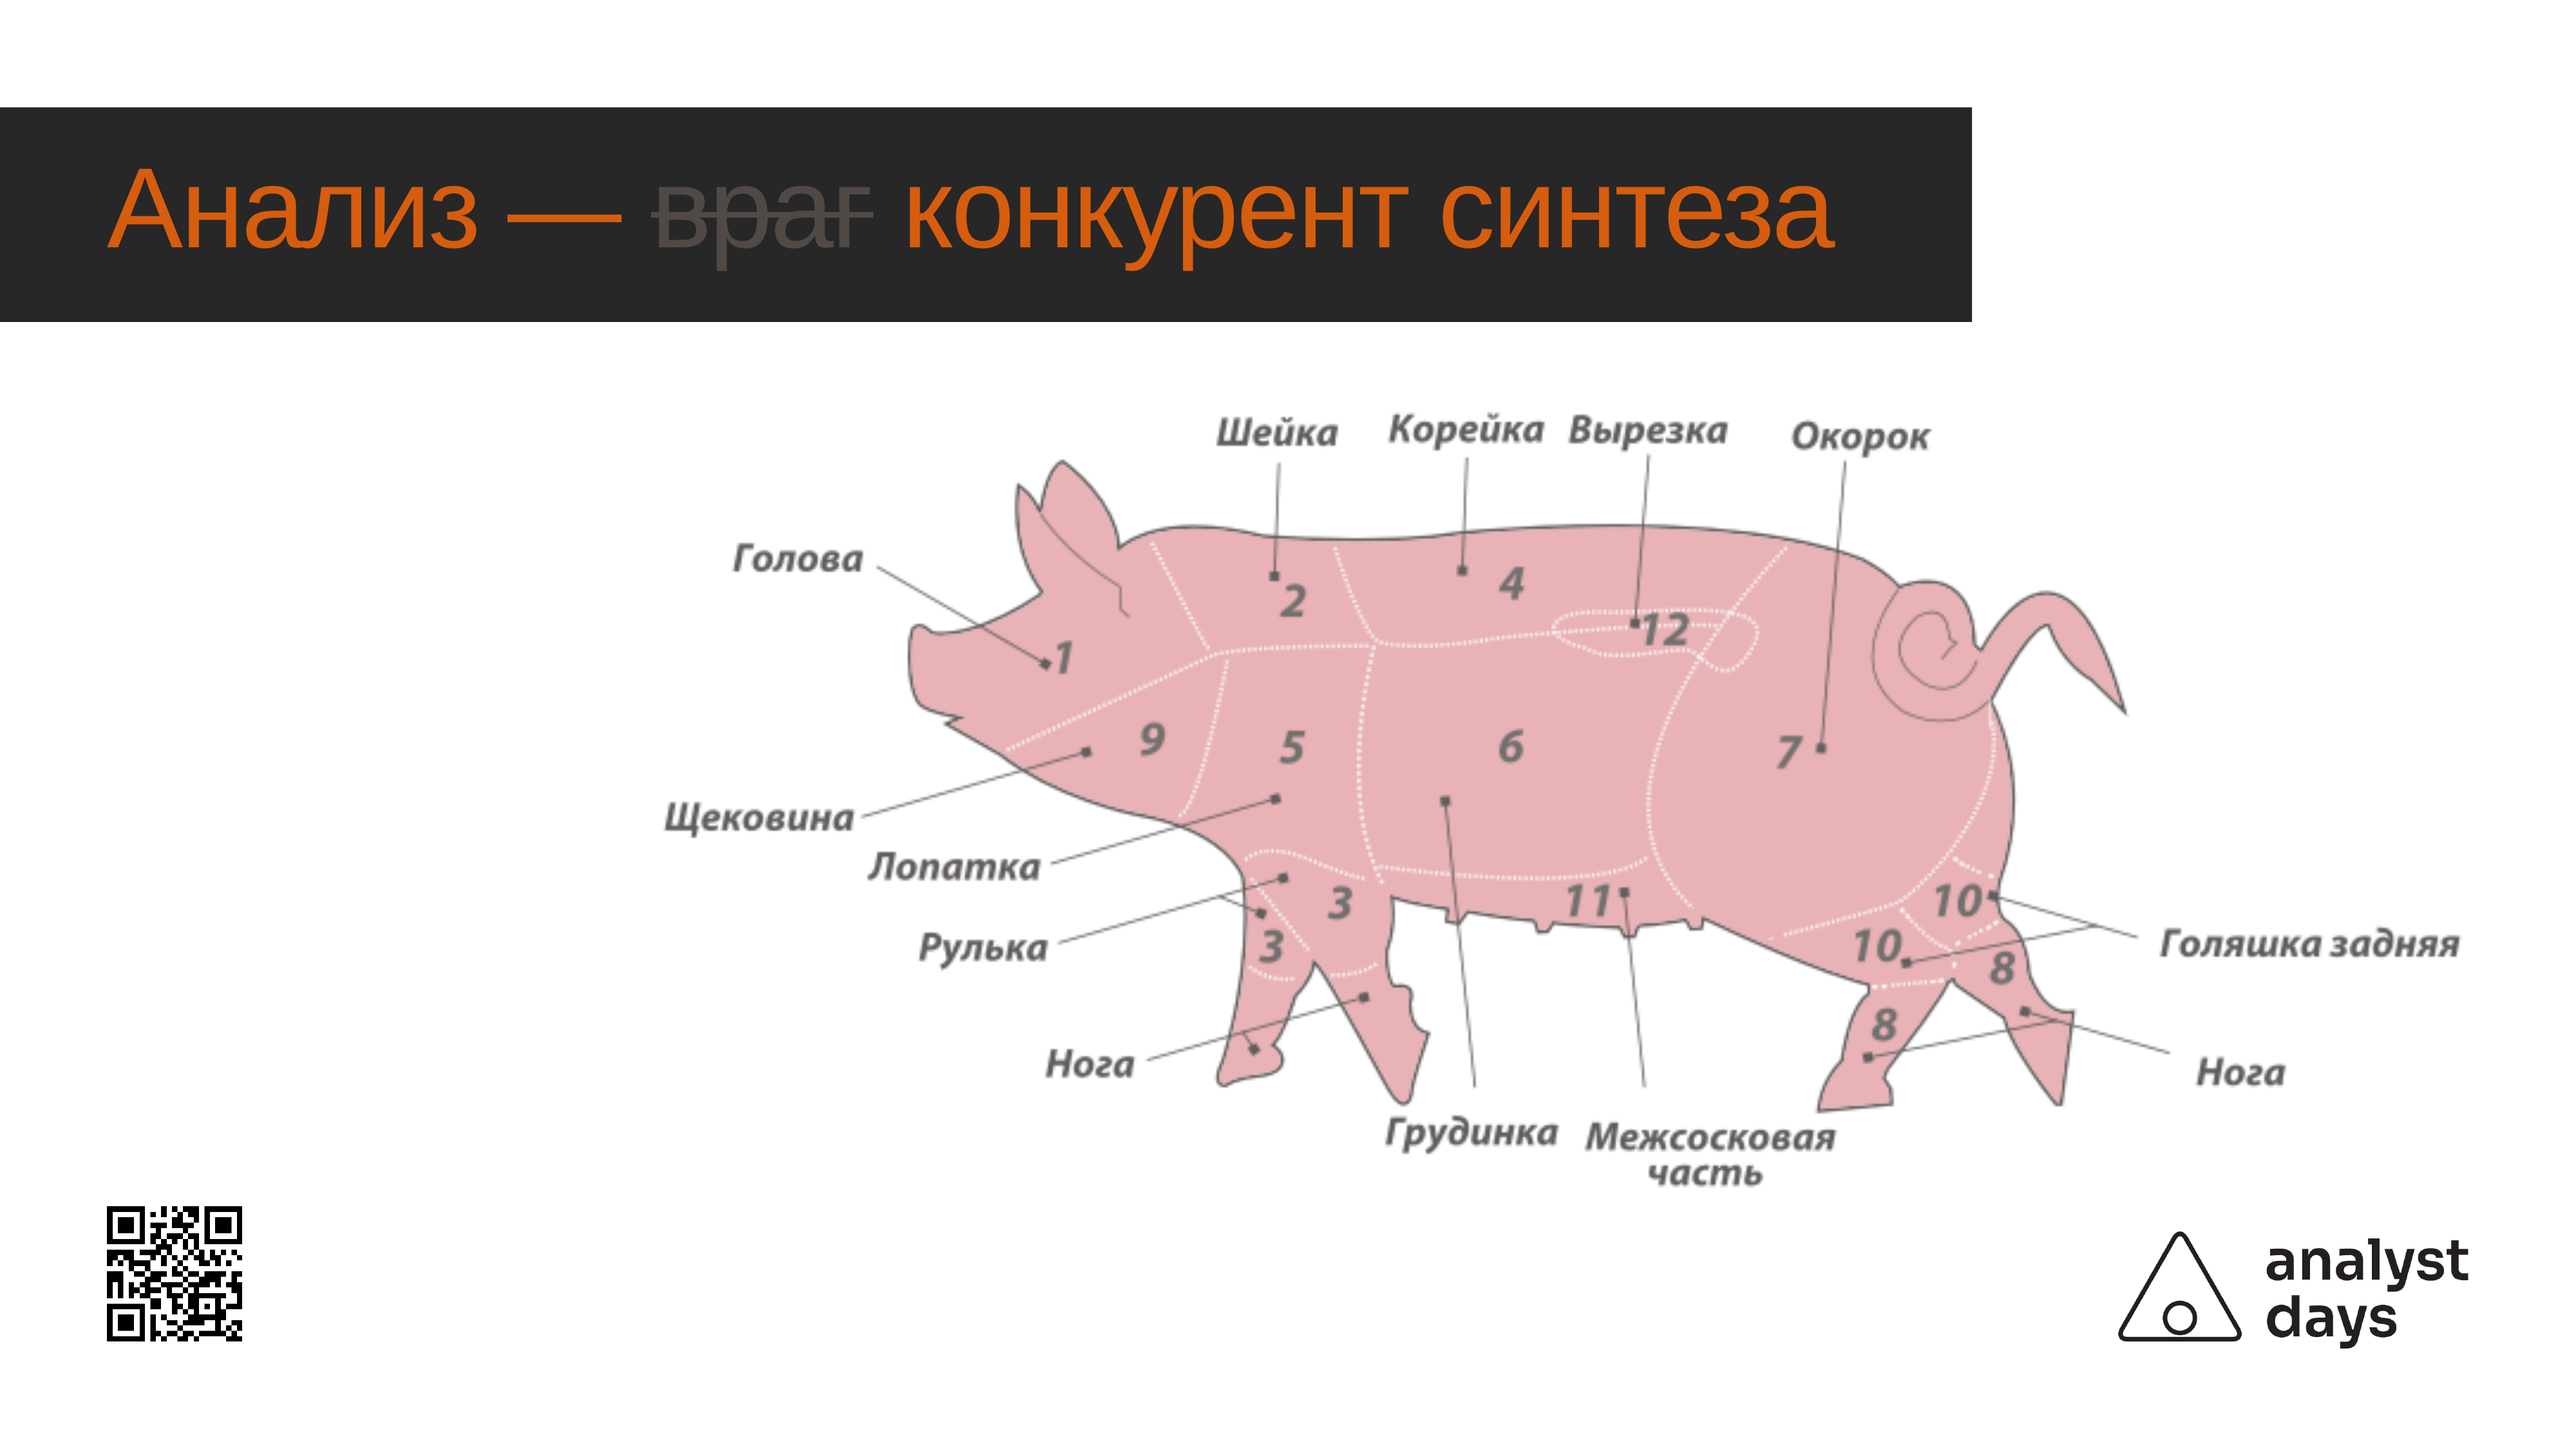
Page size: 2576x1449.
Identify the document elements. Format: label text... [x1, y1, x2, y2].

picture [2106, 1218, 2479, 1353]
picture [635, 403, 2489, 1200]
title Анализ — враг конкурент синтеза [0, 107, 1973, 323]
picture [107, 1206, 242, 1341]
